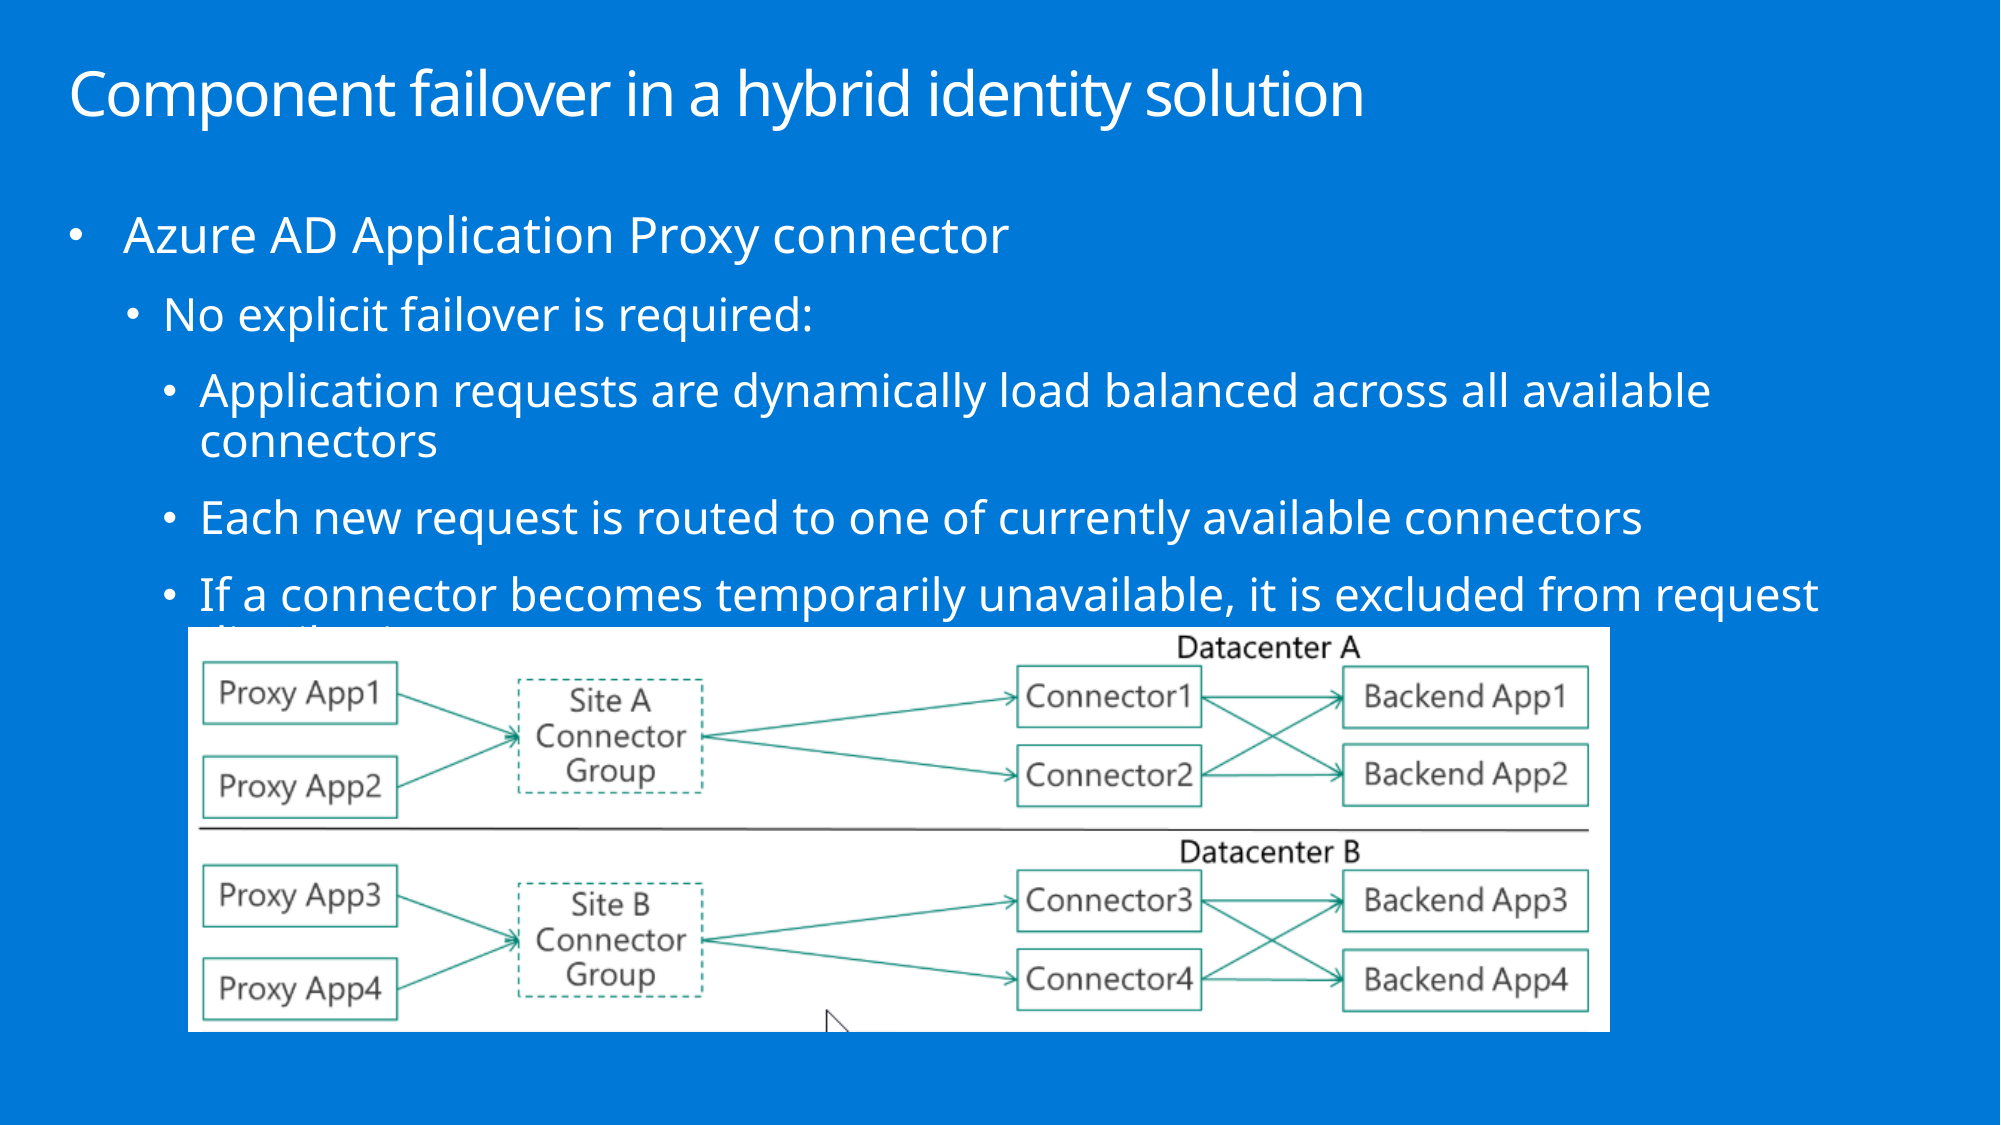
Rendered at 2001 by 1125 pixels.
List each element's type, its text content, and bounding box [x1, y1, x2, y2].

title Component failover in a hybrid identity solution [44, 47, 1957, 196]
list Azure AD Application Proxy connector No explicit failover is required: Application requests are dynamically load balanced across all available connectors Each new request is routed to one of currently available connectors If a connector becomes temporarily unavailable, it is excluded from request distribution [44, 196, 1956, 1125]
picture [188, 627, 1610, 1032]
